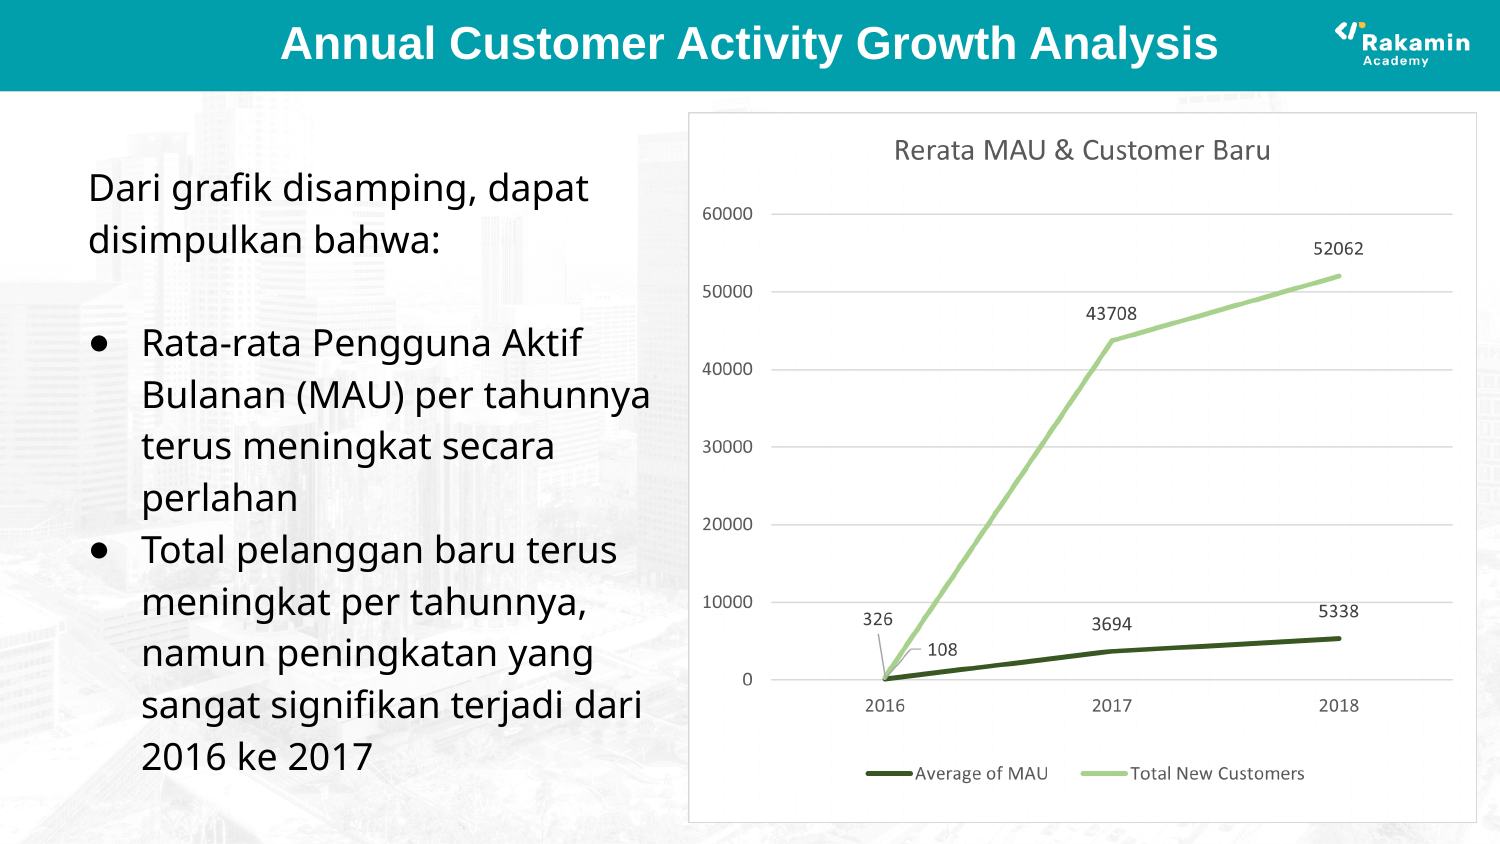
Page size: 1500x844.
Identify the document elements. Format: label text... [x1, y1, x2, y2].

title Annual Customer Activity Growth Analysis [51, 0, 1449, 92]
list Dari grafik disamping, dapat disimpulkan bahwa: Rata-rata Pengguna Aktif Bulanan (MAU) per tahunnya terus meningkat secara perlahan Total pelanggan baru terus meningkat per tahunnya, namun peningkatan yang sangat signifikan terjadi dari 2016 ke 2017 [51, 112, 686, 823]
picture [0, 0, 1500, 844]
